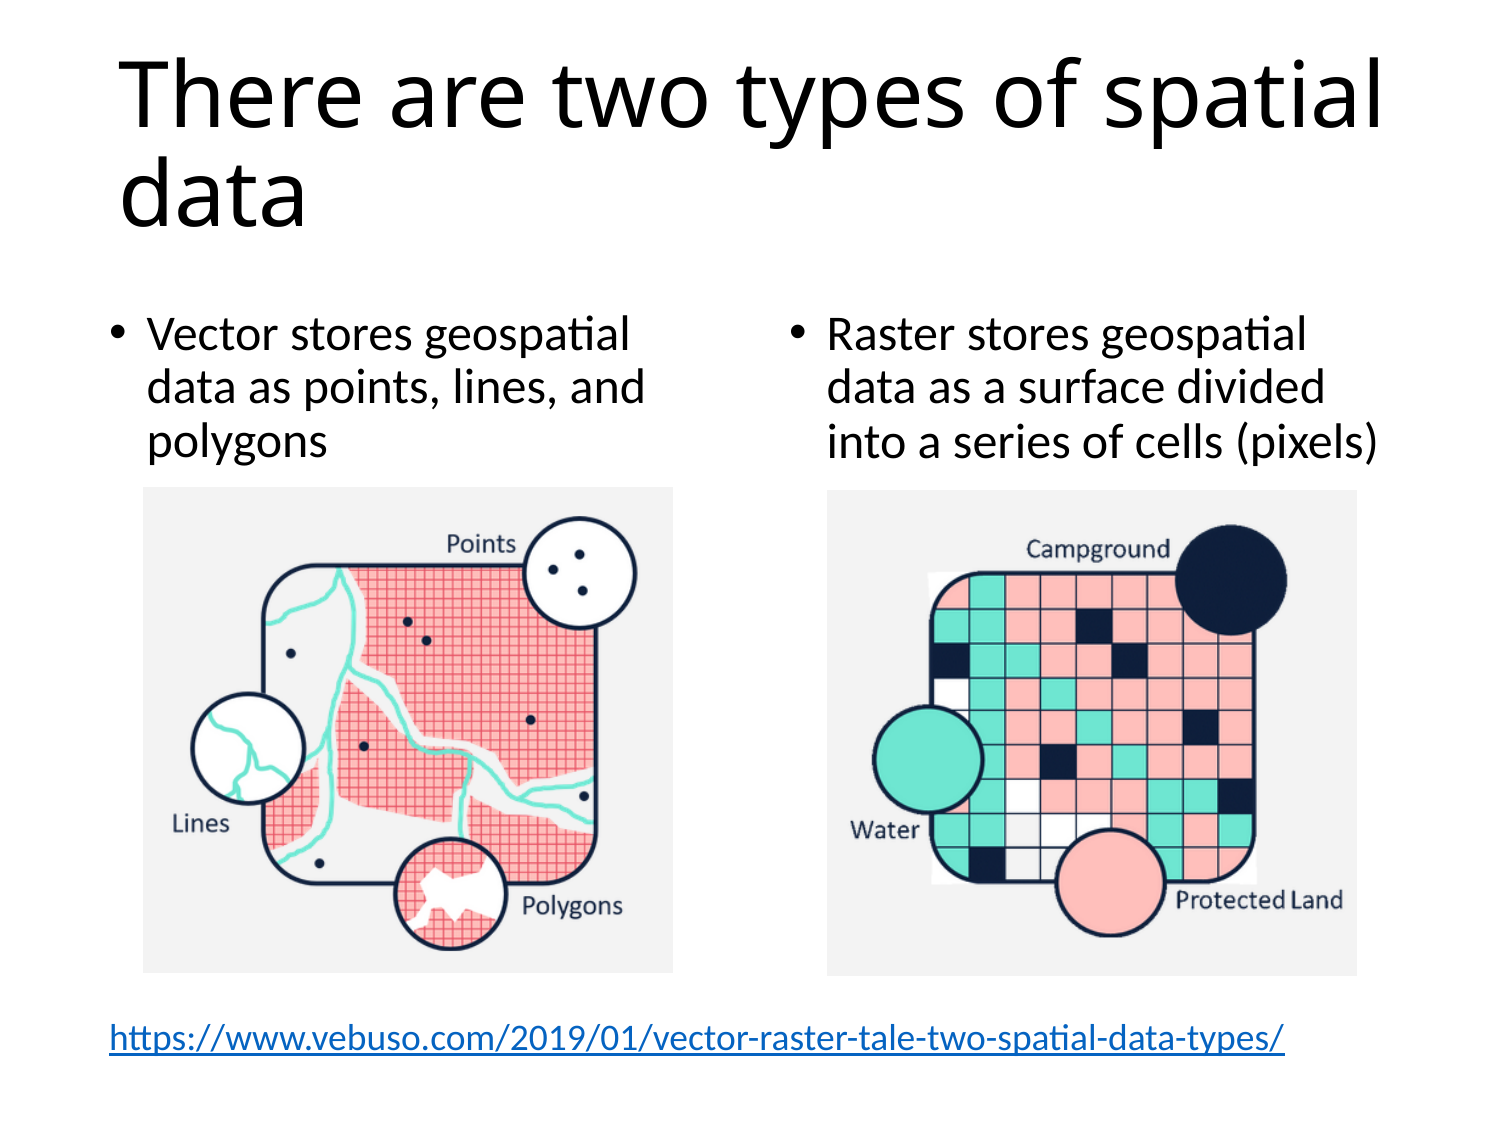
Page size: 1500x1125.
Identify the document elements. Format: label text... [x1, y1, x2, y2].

title There are two types of spatial data [103, 37, 1446, 258]
text_box Raster stores geospatial data as a surface divided into a series of cells (pixels) [774, 299, 1410, 520]
text_box Vector stores geospatial data as points, lines, and polygons [94, 299, 691, 488]
text_box https://www.vebuso.com/2019/01/vector-raster-tale-two-spatial-data-types/ [94, 1010, 1367, 1094]
picture [827, 490, 1357, 976]
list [142, 487, 673, 973]
